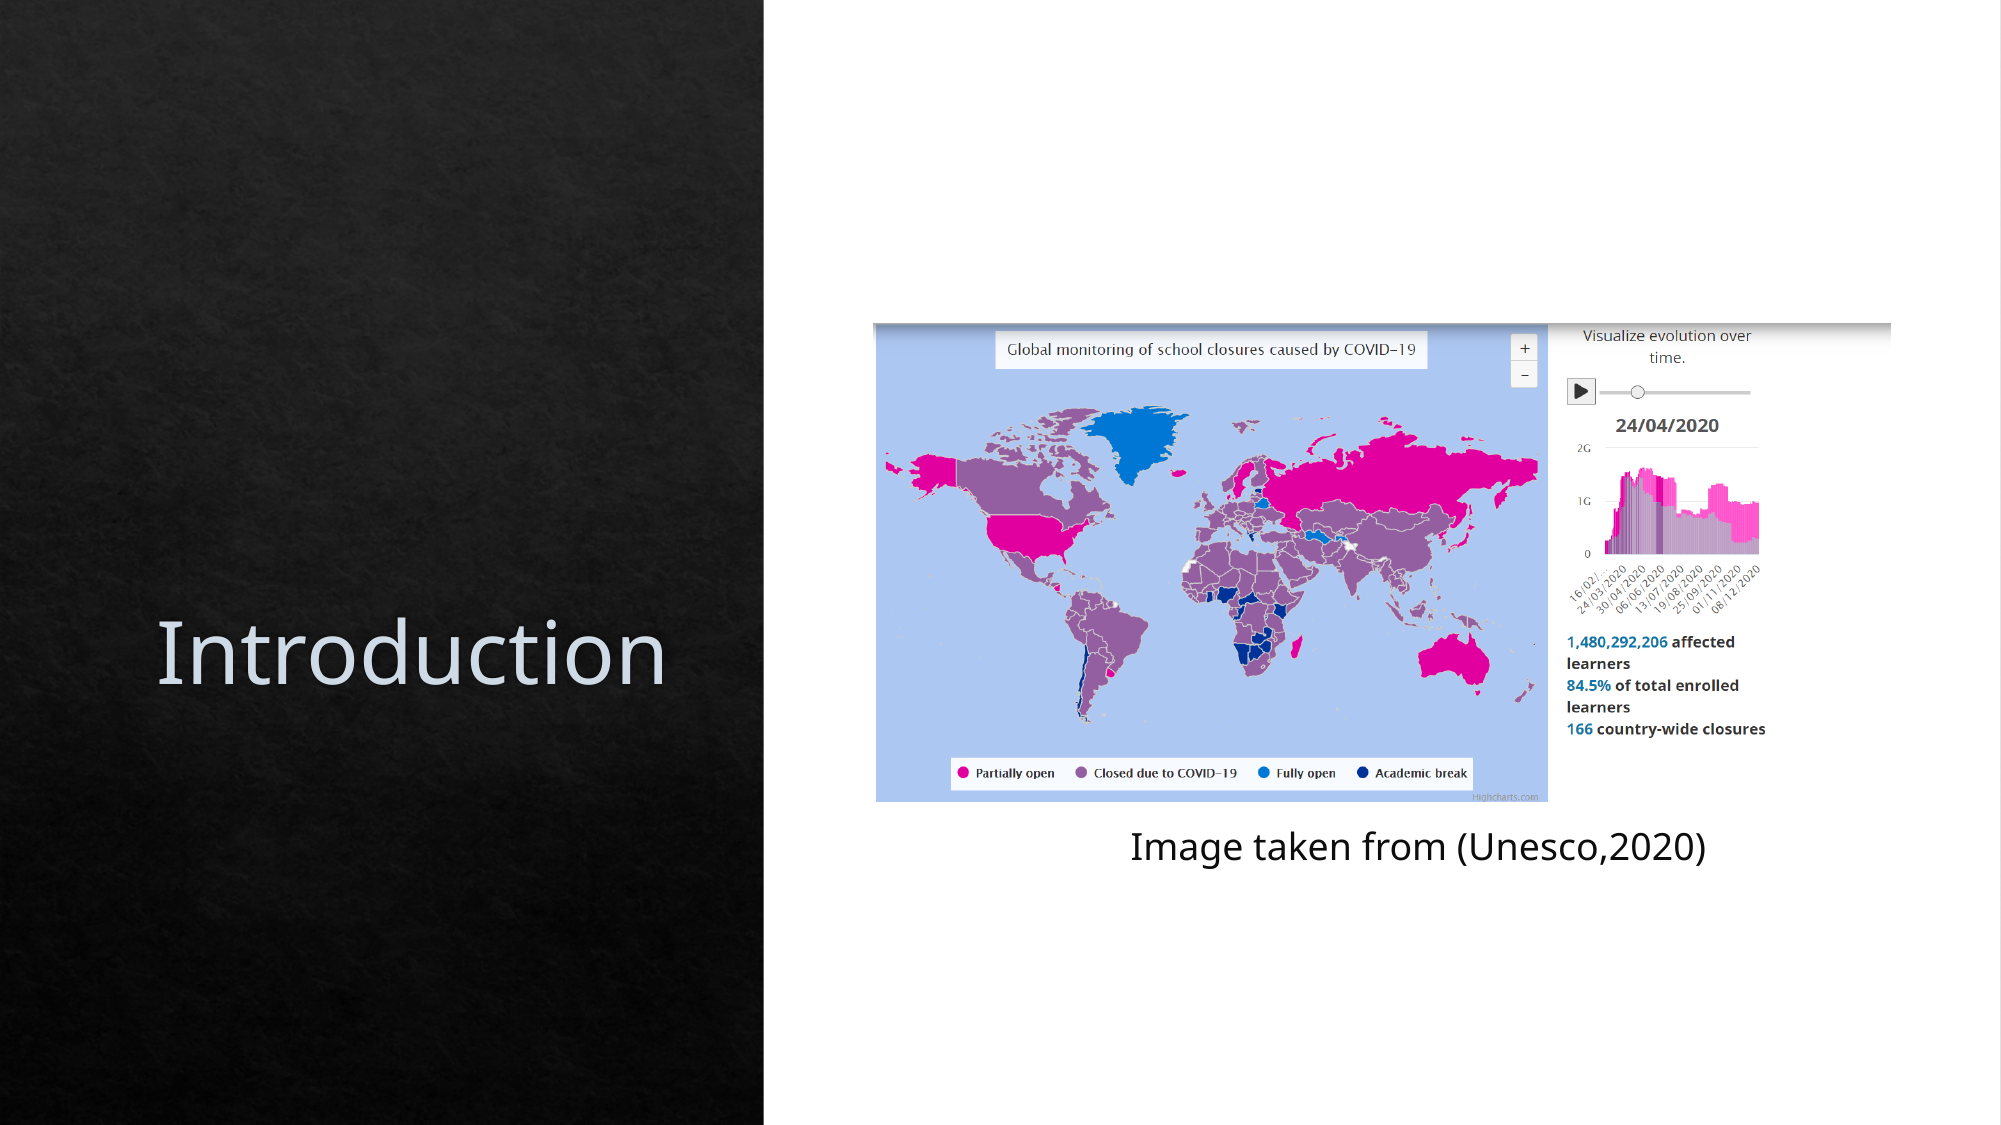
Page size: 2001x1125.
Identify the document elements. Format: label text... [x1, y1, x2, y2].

picture [873, 323, 1891, 802]
text_box [762, 0, 2000, 1125]
text_box Image taken from (Unesco,2020) [1115, 815, 1790, 876]
title Introduction [141, 137, 697, 712]
text_box [0, 0, 762, 1125]
